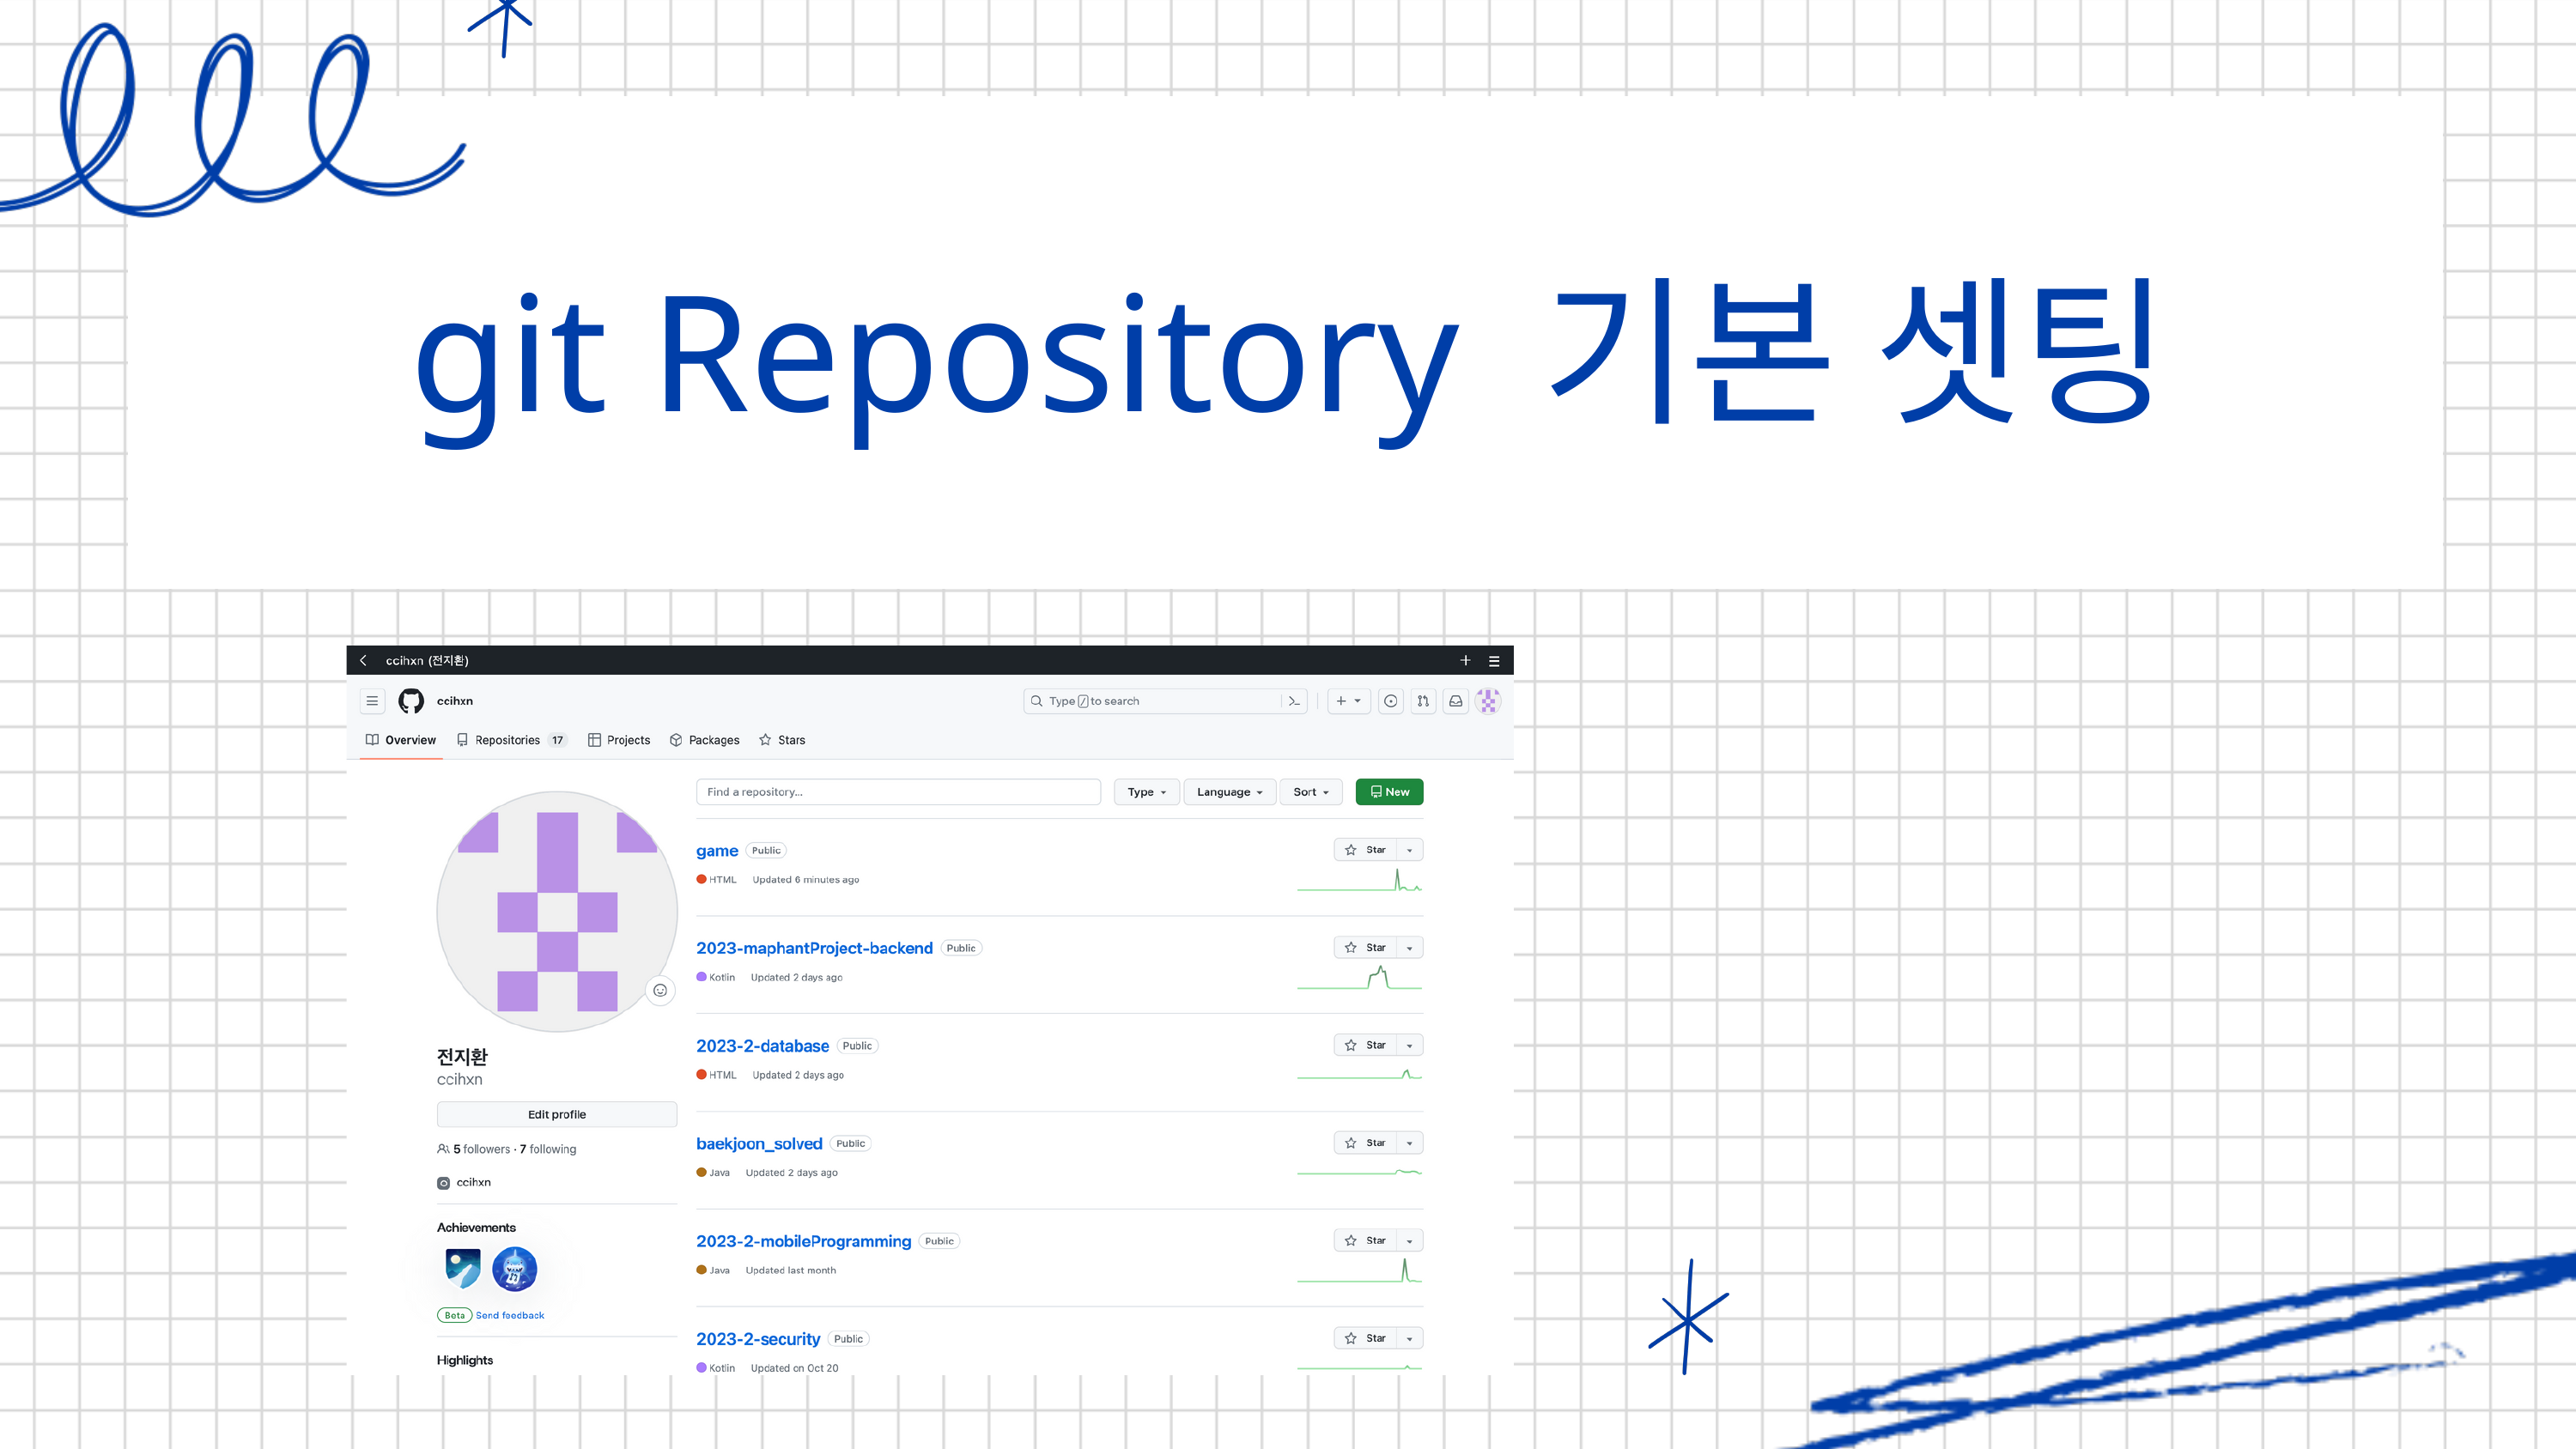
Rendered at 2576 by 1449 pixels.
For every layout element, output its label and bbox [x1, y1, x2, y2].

text_box [127, 95, 2444, 590]
text_box [1648, 1258, 1729, 1375]
text_box [0, 0, 2576, 1449]
text_box [467, 0, 549, 58]
text_box [0, 21, 468, 219]
text_box [1688, 1239, 2576, 1449]
text_box [346, 646, 1514, 1375]
